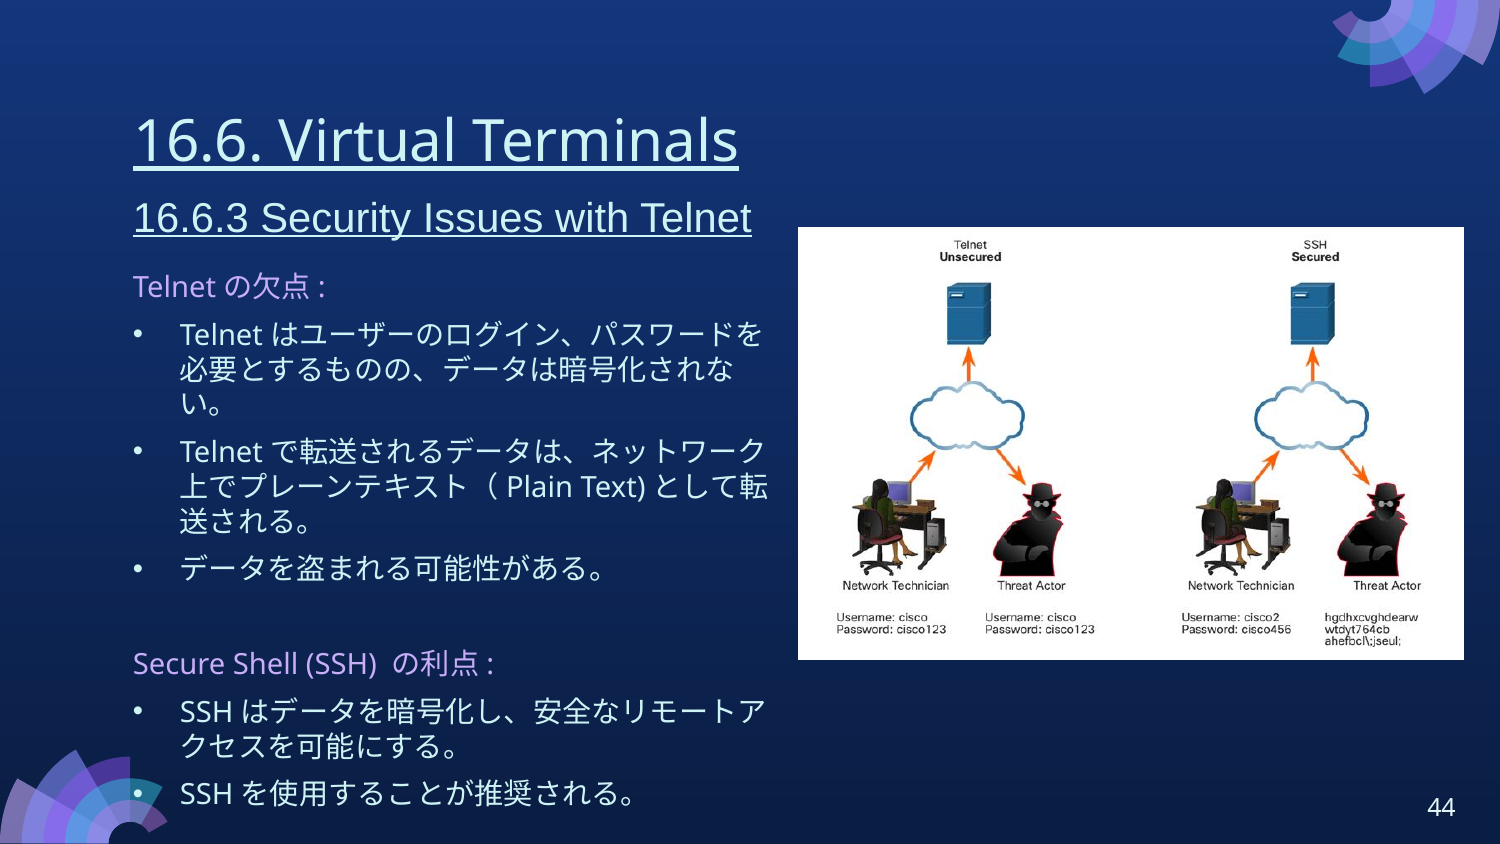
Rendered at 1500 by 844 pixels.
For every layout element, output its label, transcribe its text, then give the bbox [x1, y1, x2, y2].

text_box 16.6.3 Security Issues with Telnet [118, 183, 1382, 249]
title 16.6. Virtual Terminals [118, 88, 1382, 183]
text_box Telnetの欠点: Telnetはユーザーのログイン、パスワードを必要とするものの、データは暗号化されない。 Telnetで転送されるデータは、ネットワーク上でプレーンテキスト（Plain Text)として転送される。 データを盗まれる可能性がある。 Secure Shell (SSH) の利点: SSHはデータを暗号化し、安全なリモートアクセスを可能にする。 SSHを使用することが推奨される。 デモ： [118, 260, 799, 844]
footer 44 [964, 786, 1471, 832]
picture [798, 227, 1464, 661]
